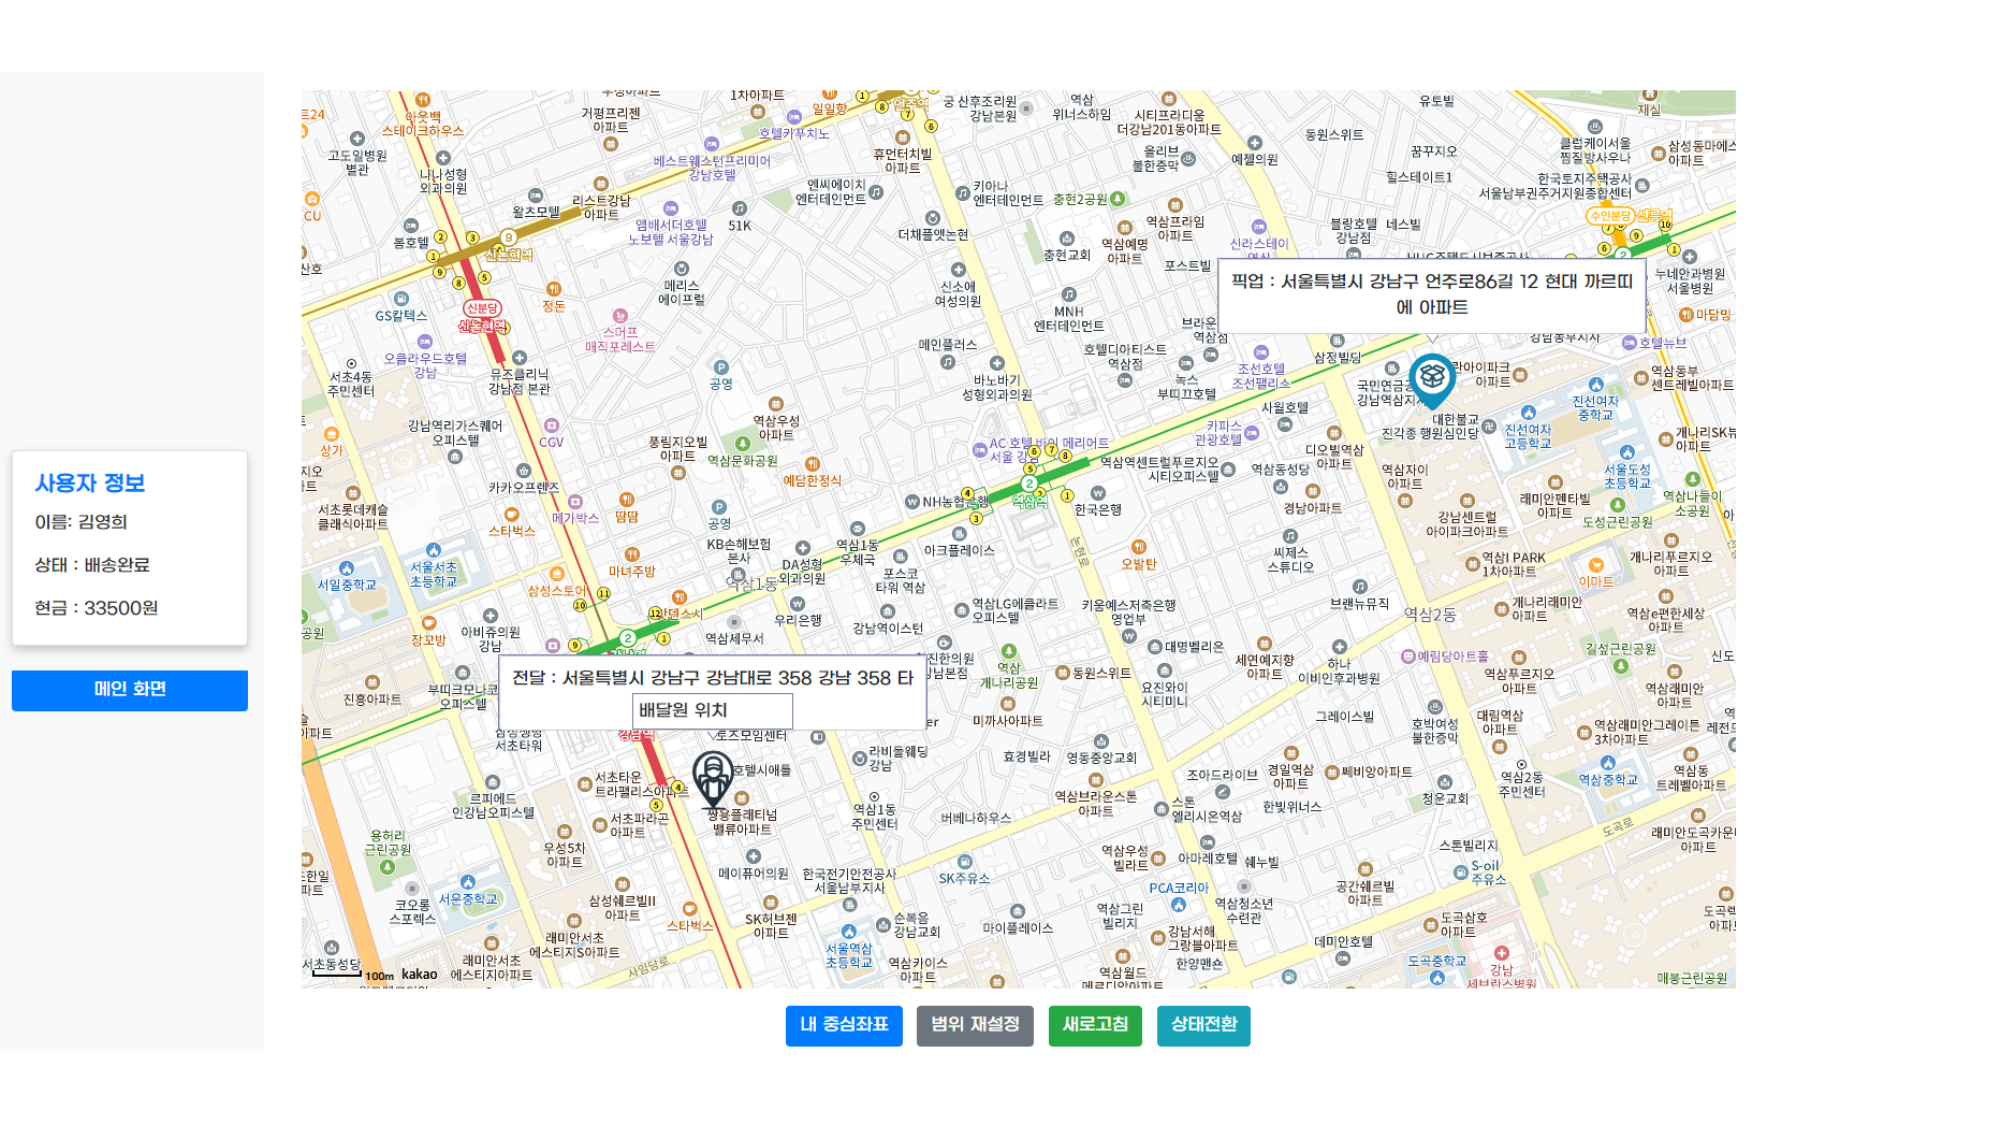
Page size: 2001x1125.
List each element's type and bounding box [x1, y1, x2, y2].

picture [0, 72, 2000, 1053]
